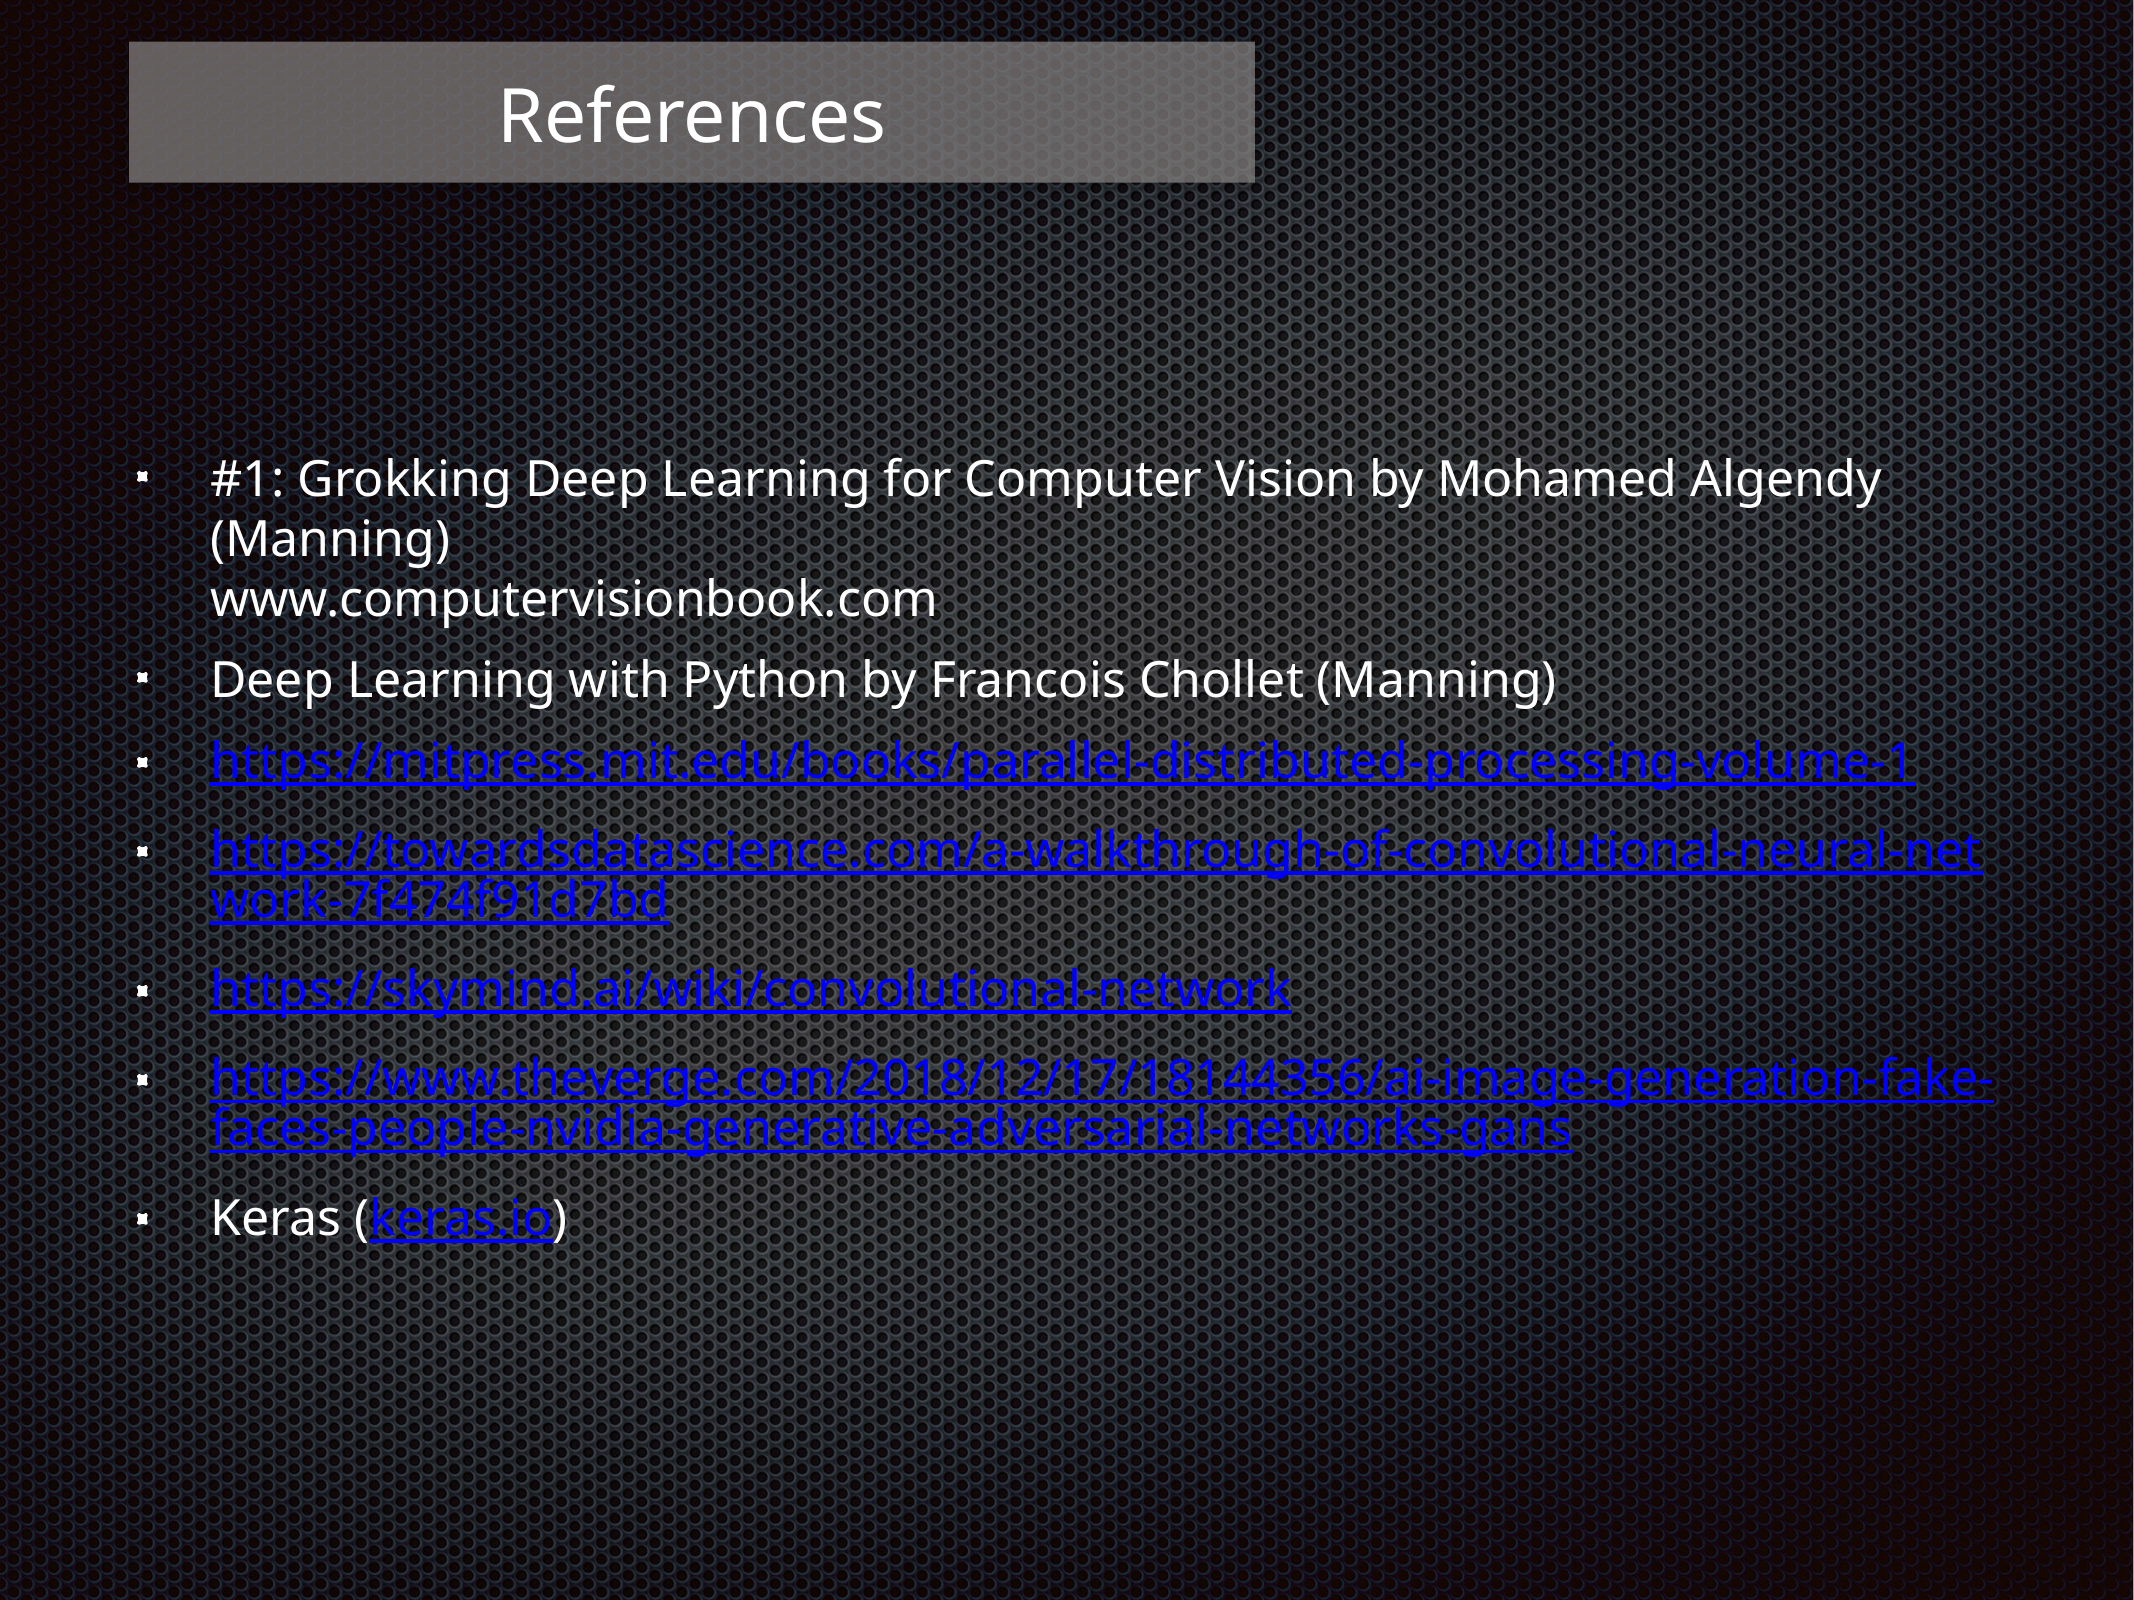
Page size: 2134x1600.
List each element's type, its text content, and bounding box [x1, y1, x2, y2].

picture [0, 0, 2134, 1600]
title References [128, 41, 1256, 184]
list #1: Grokking Deep Learning for Computer Vision by Mohamed Algendy (Manning) www.computervisionbook.com Deep Learning with Python by Francois Chollet (Manning) https://mitpress.mit.edu/books/parallel-distributed-processing-volume-1 https://towardsdatascience.com/a-walkthrough-of-convolutional-neural-network-7f474f91d7bd https://skymind.ai/wiki/convolutional-network https://www.theverge.com/2018/12/17/18144356/ai-image-generation-fake-faces-people-nvidia-generative-adversarial-networks-gans Keras (keras.io) [128, 224, 2005, 1376]
